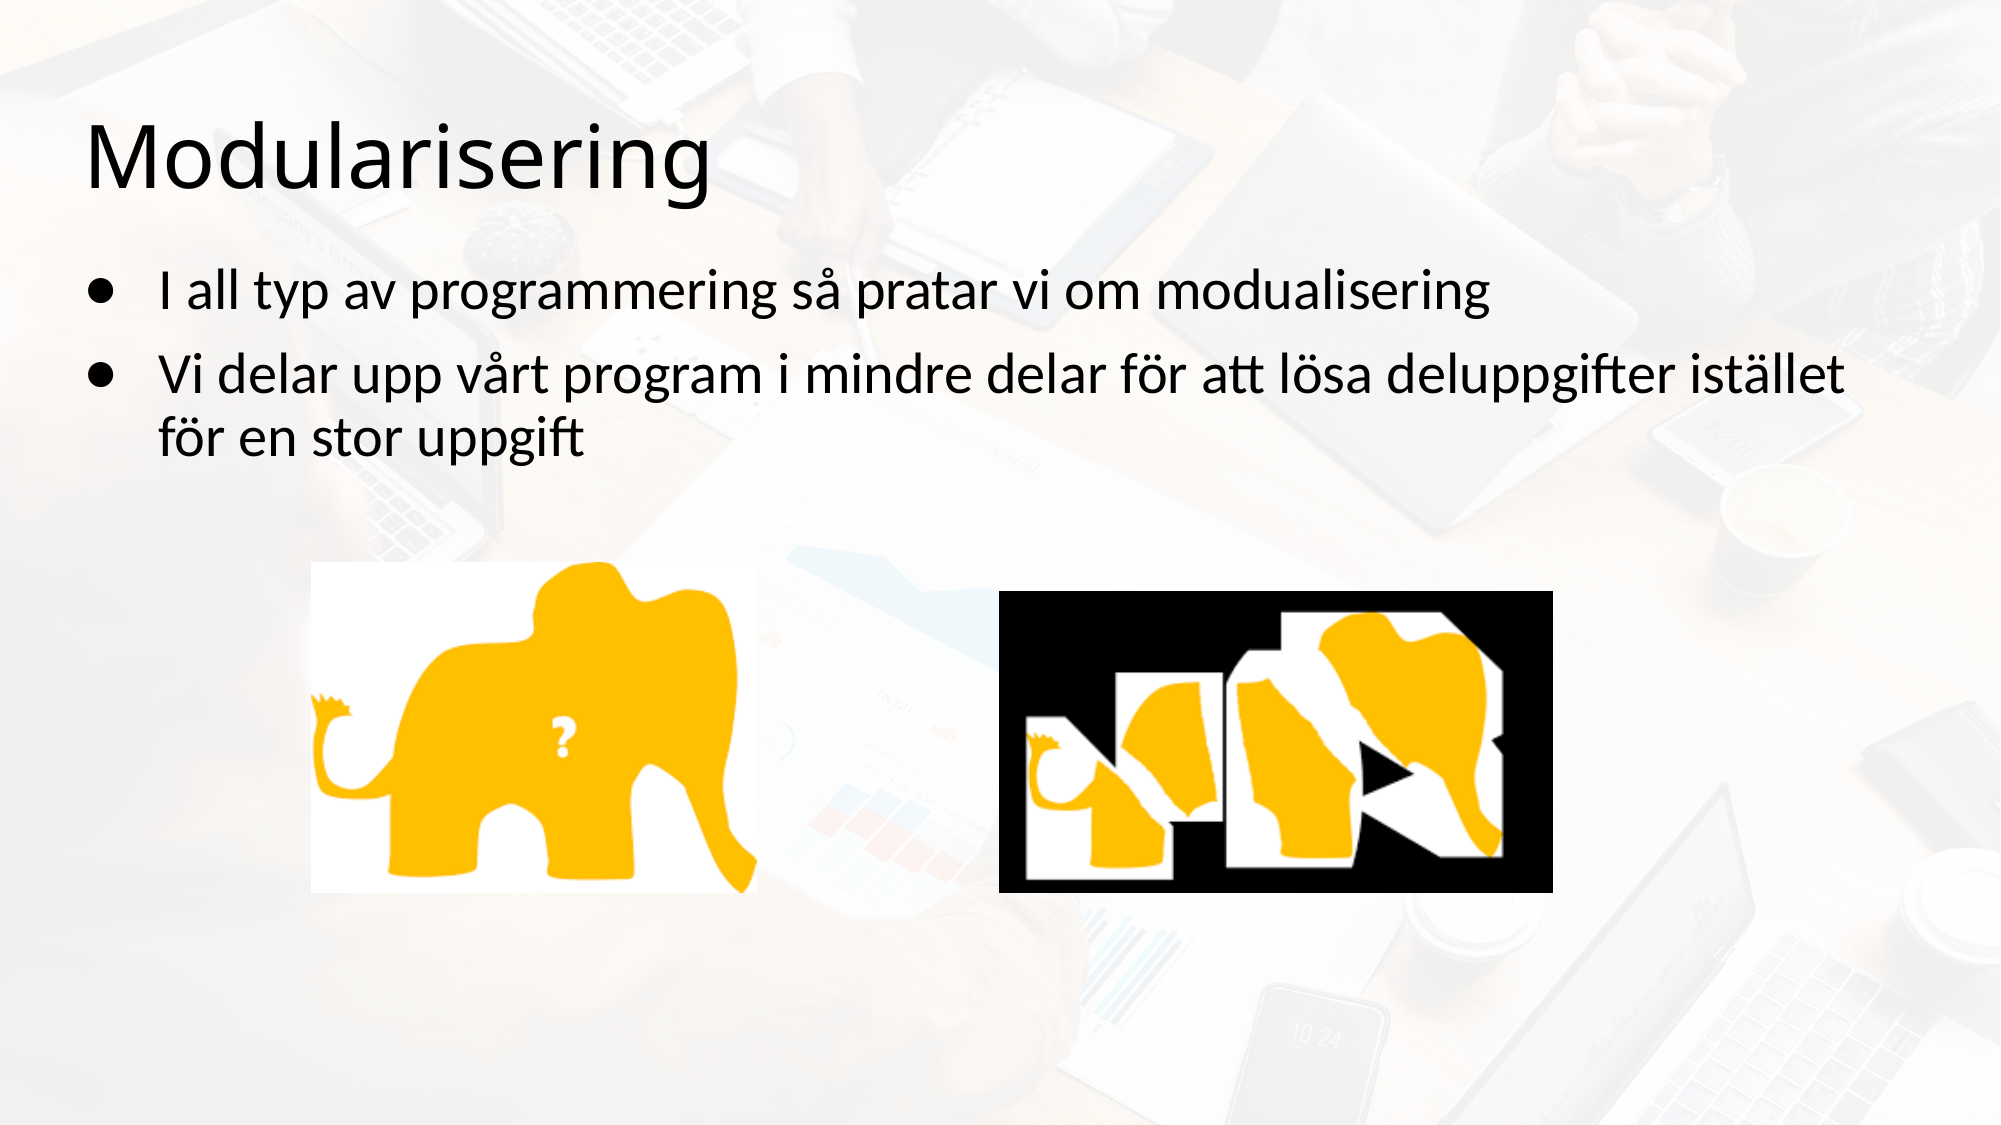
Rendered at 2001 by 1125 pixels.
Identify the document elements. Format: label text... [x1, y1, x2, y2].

list I all typ av programmering så pratar vi om modualisering Vi delar upp vårt program i mindre delar för att lösa deluppgifter istället för en stor uppgift [68, 252, 1932, 1000]
picture [311, 562, 757, 893]
title Modularisering [68, 97, 1932, 223]
picture [999, 591, 1553, 893]
